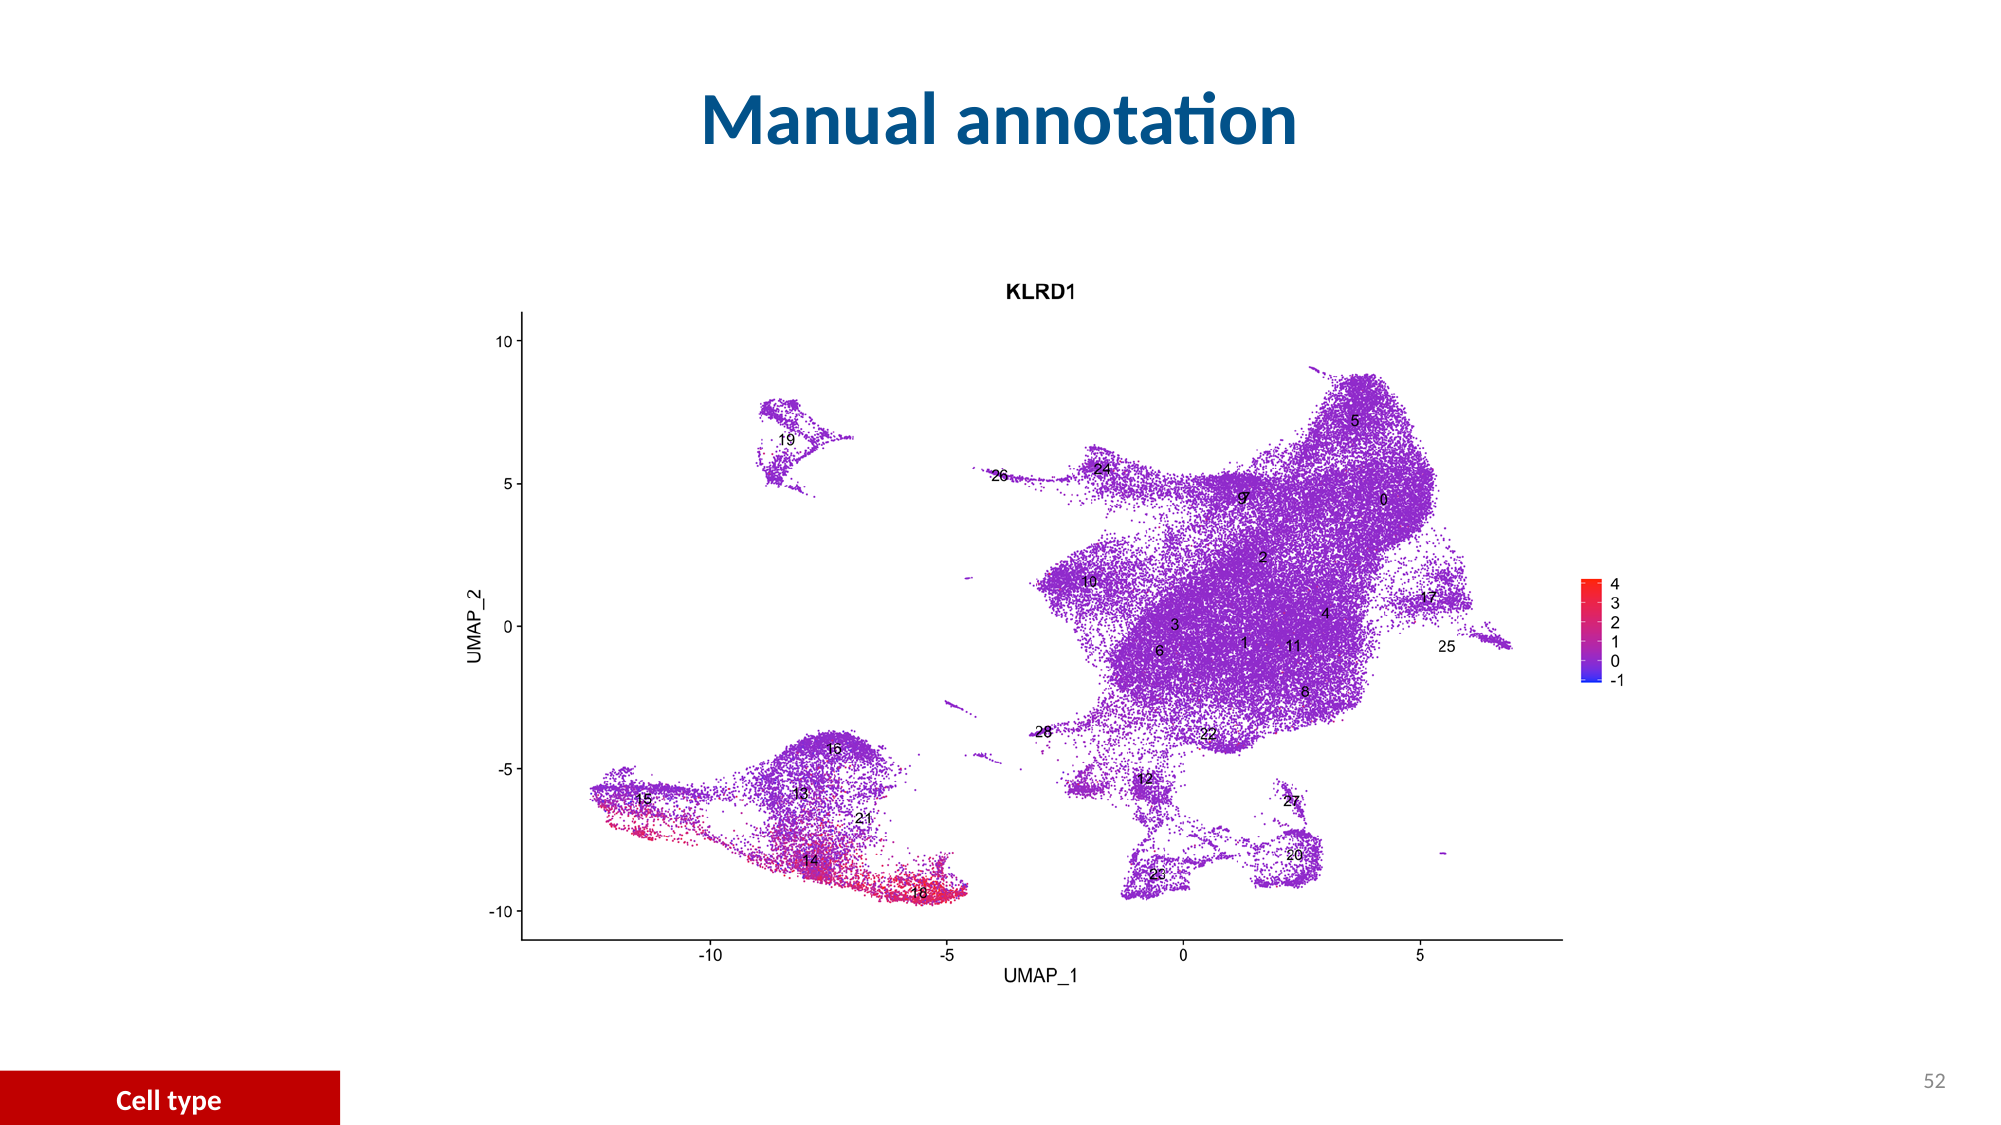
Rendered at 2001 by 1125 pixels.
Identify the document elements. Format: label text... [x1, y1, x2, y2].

text_box Cell type [0, 1070, 341, 1125]
title Manual annotation [0, 20, 2000, 209]
picture [450, 266, 1641, 1002]
